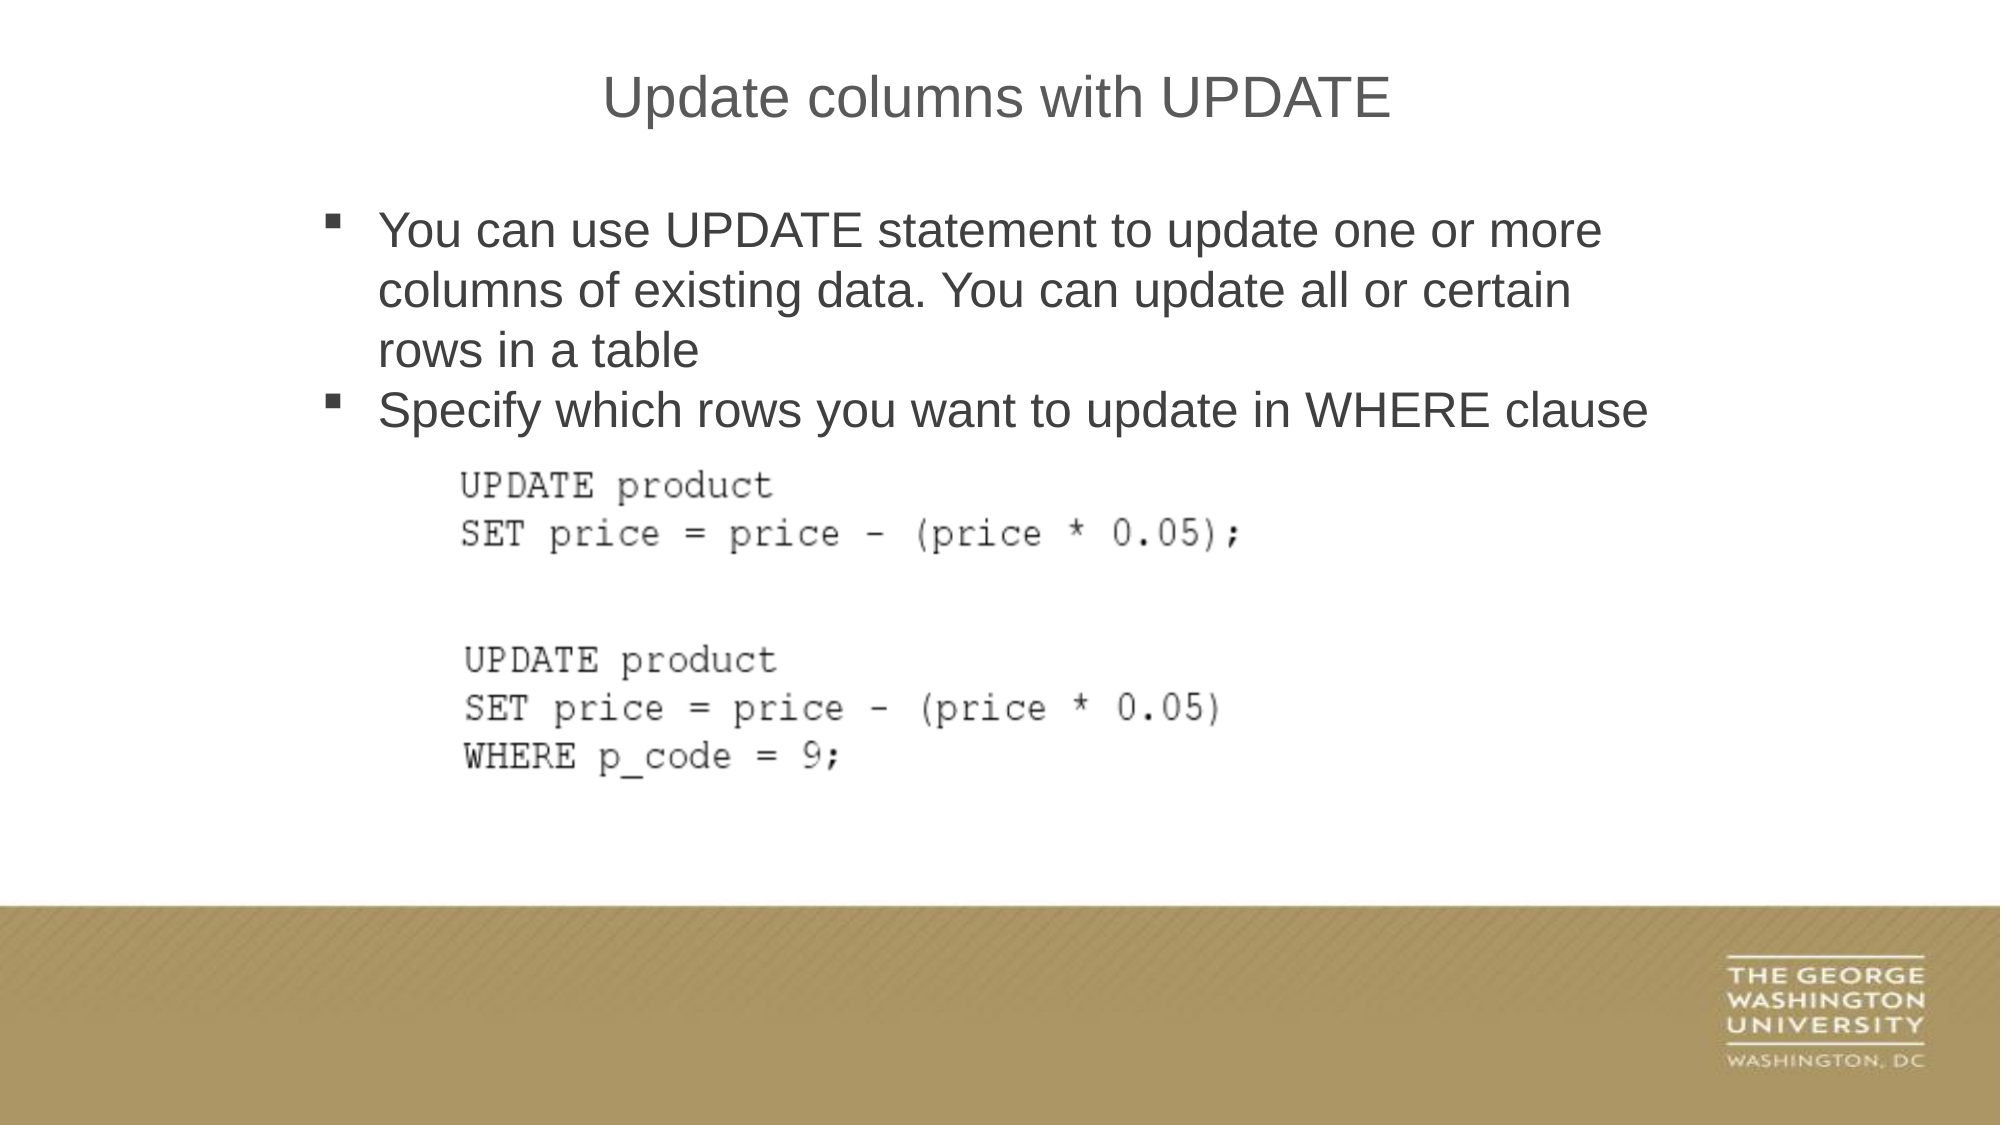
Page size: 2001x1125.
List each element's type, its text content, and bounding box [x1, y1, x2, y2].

title Update columns with UPDATE [365, 51, 1631, 148]
text_box You can use UPDATE statement to update one or more columns of existing data. You can update all or certain rows in a table Specify which rows you want to update in WHERE clause [306, 190, 1687, 445]
picture [0, 0, 2000, 1125]
